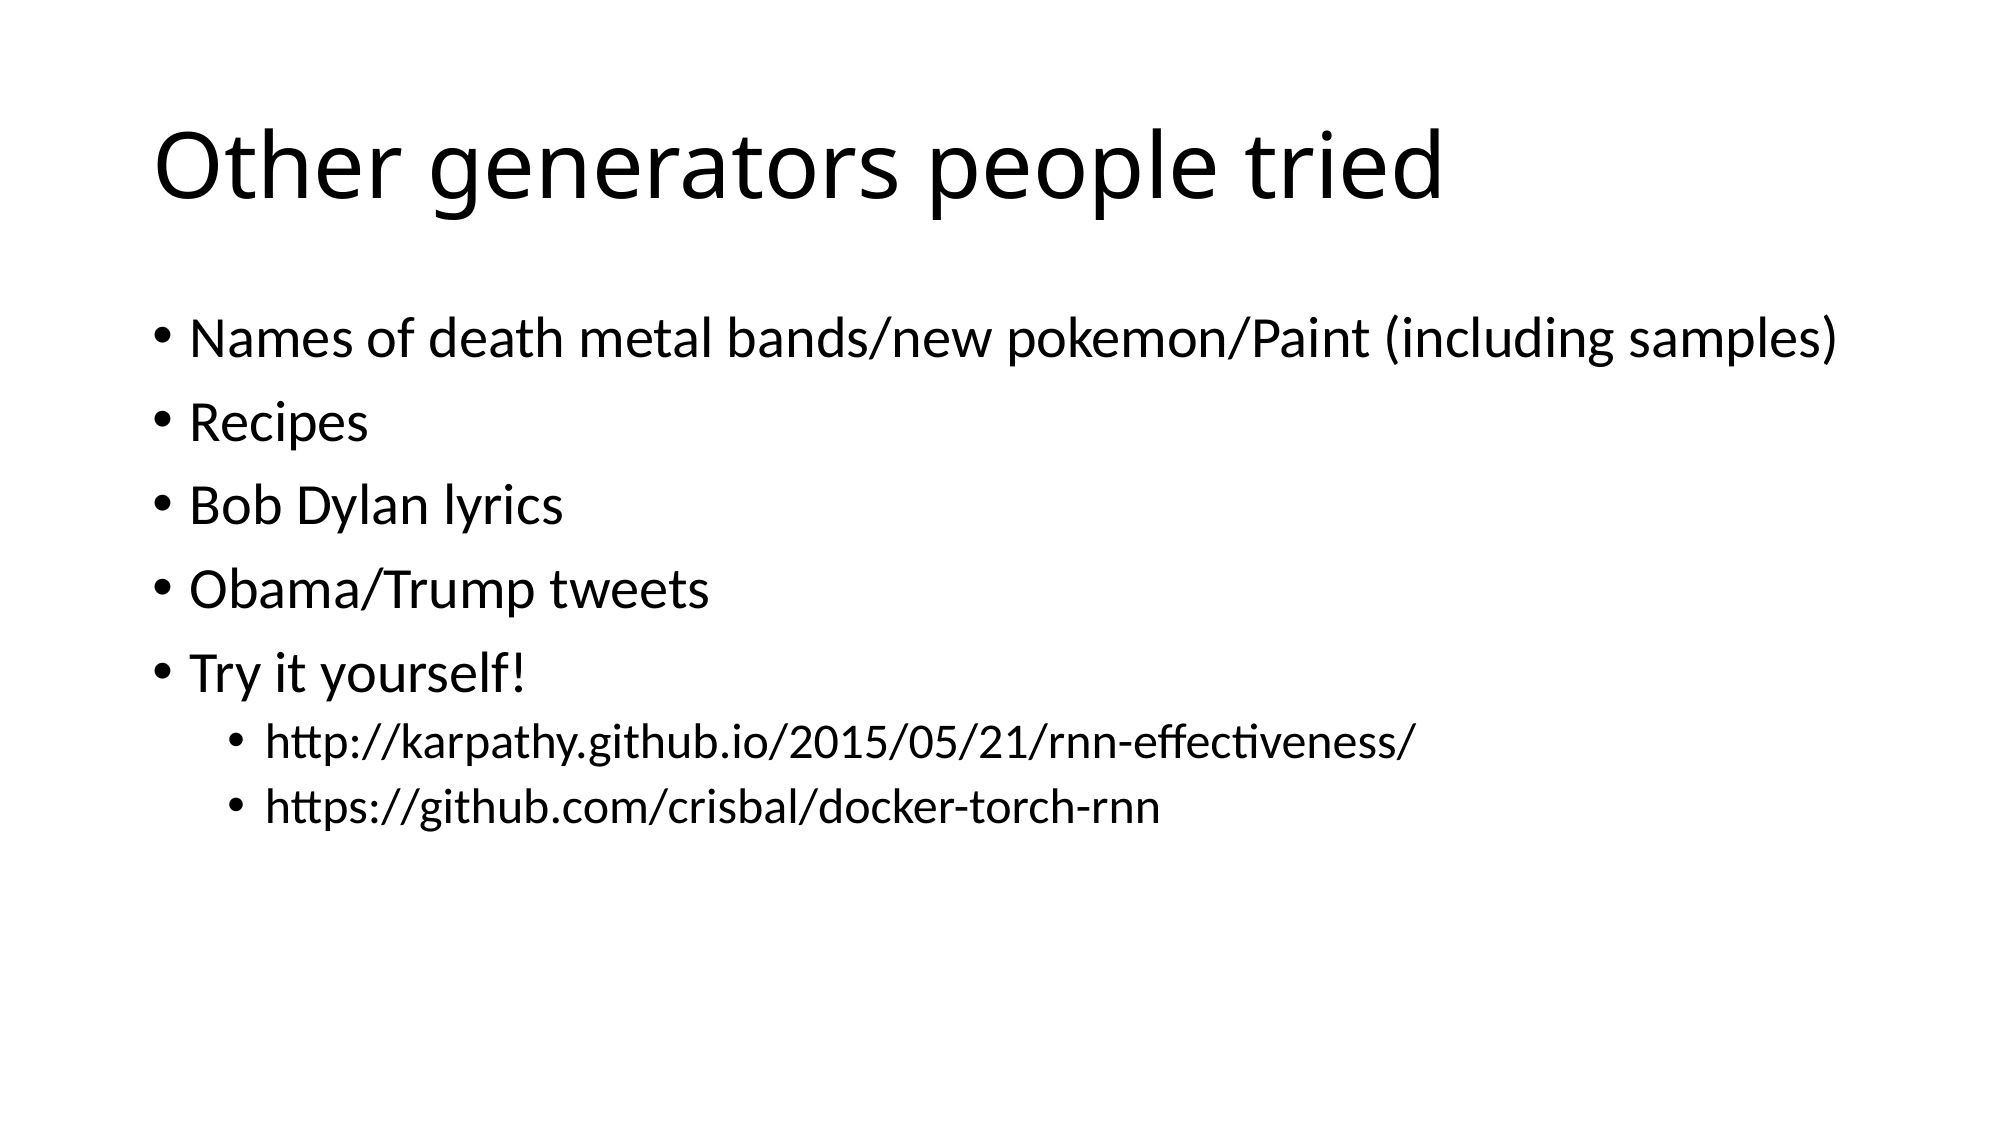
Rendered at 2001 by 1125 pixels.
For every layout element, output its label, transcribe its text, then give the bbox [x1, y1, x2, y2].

title Other generators people tried [137, 59, 1863, 278]
list Names of death metal bands/new pokemon/Paint (including samples) Recipes Bob Dylan lyrics Obama/Trump tweets Try it yourself! http://karpathy.github.io/2015/05/21/rnn-effectiveness/ https://github.com/crisbal/docker-torch-rnn [137, 299, 1863, 1014]
